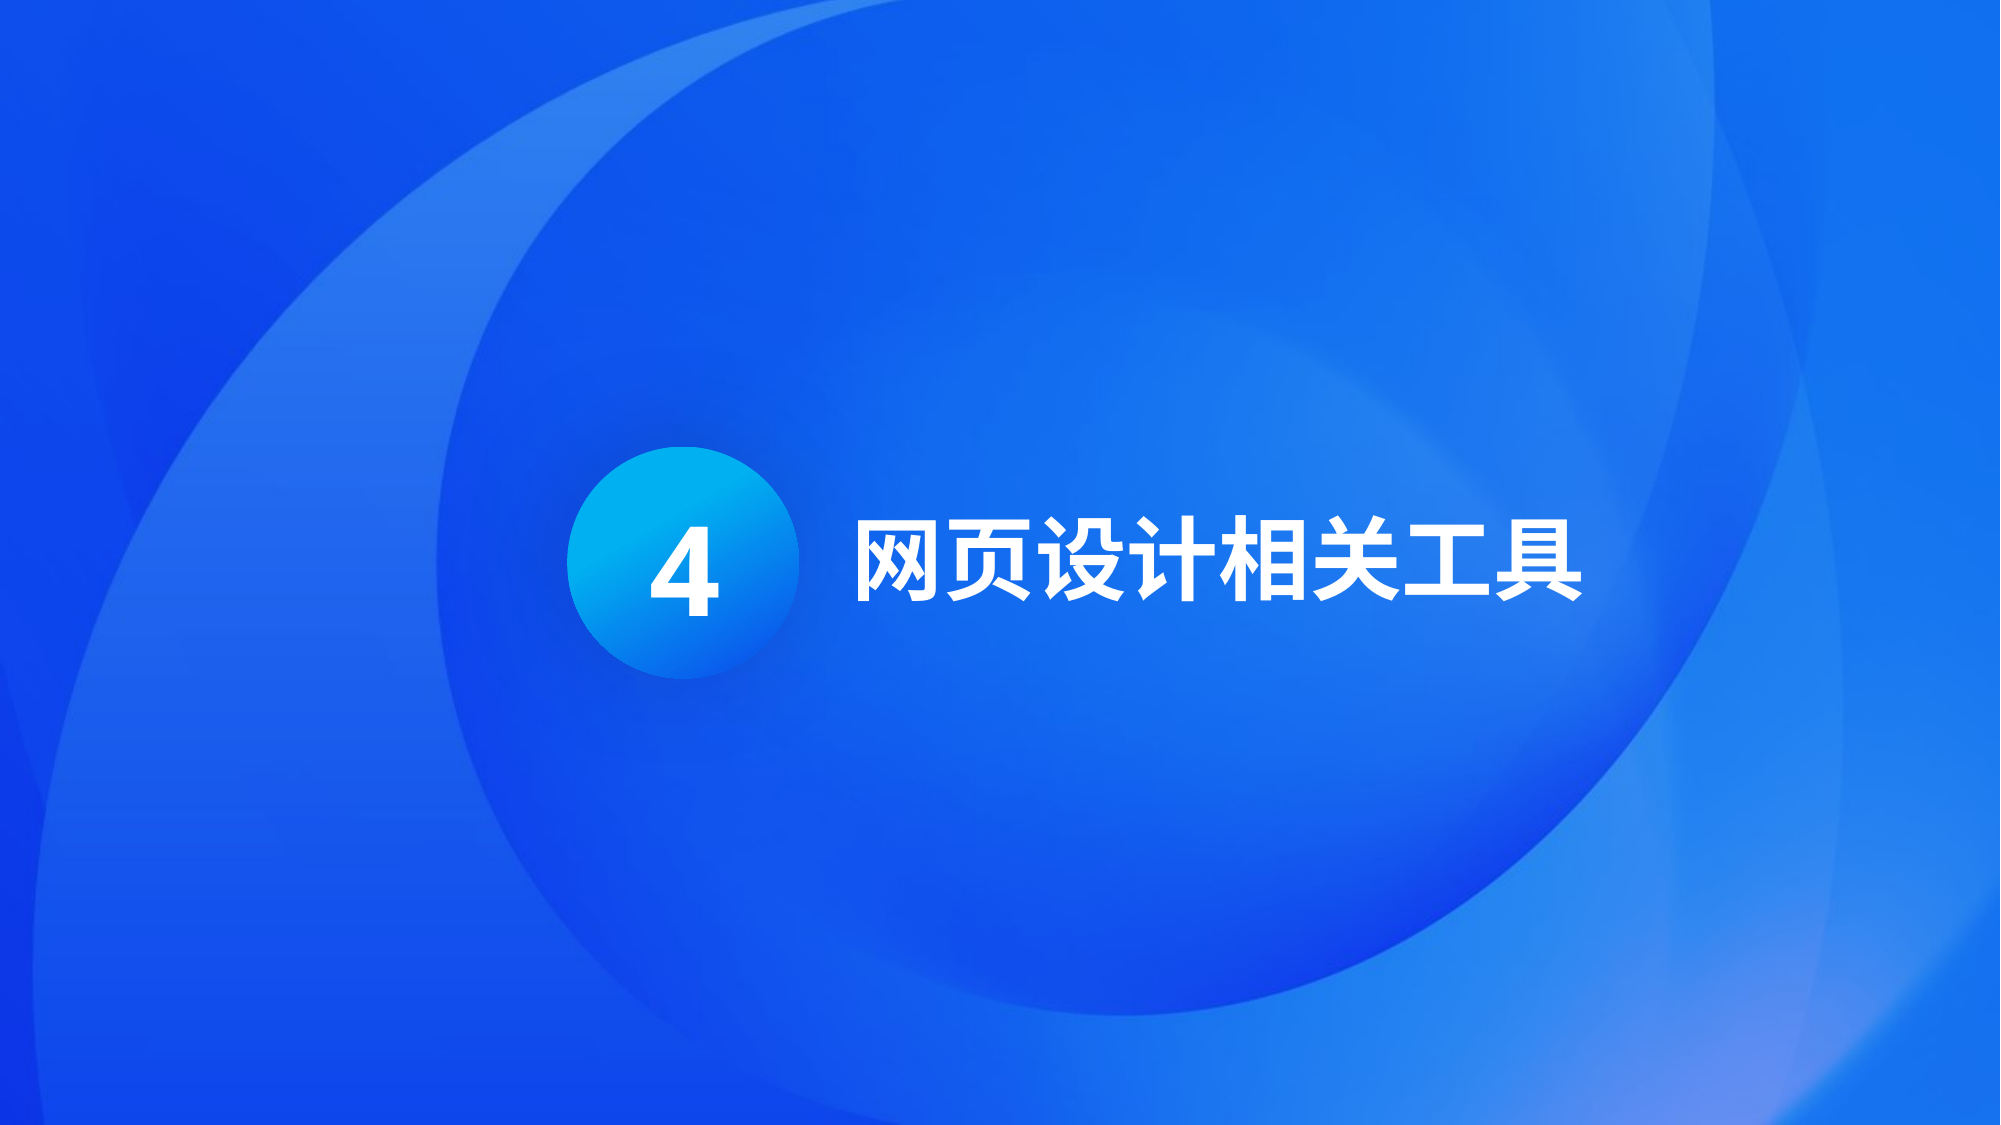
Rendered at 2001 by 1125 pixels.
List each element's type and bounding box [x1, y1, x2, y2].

text_box [567, 446, 802, 679]
picture [0, 0, 2000, 1125]
